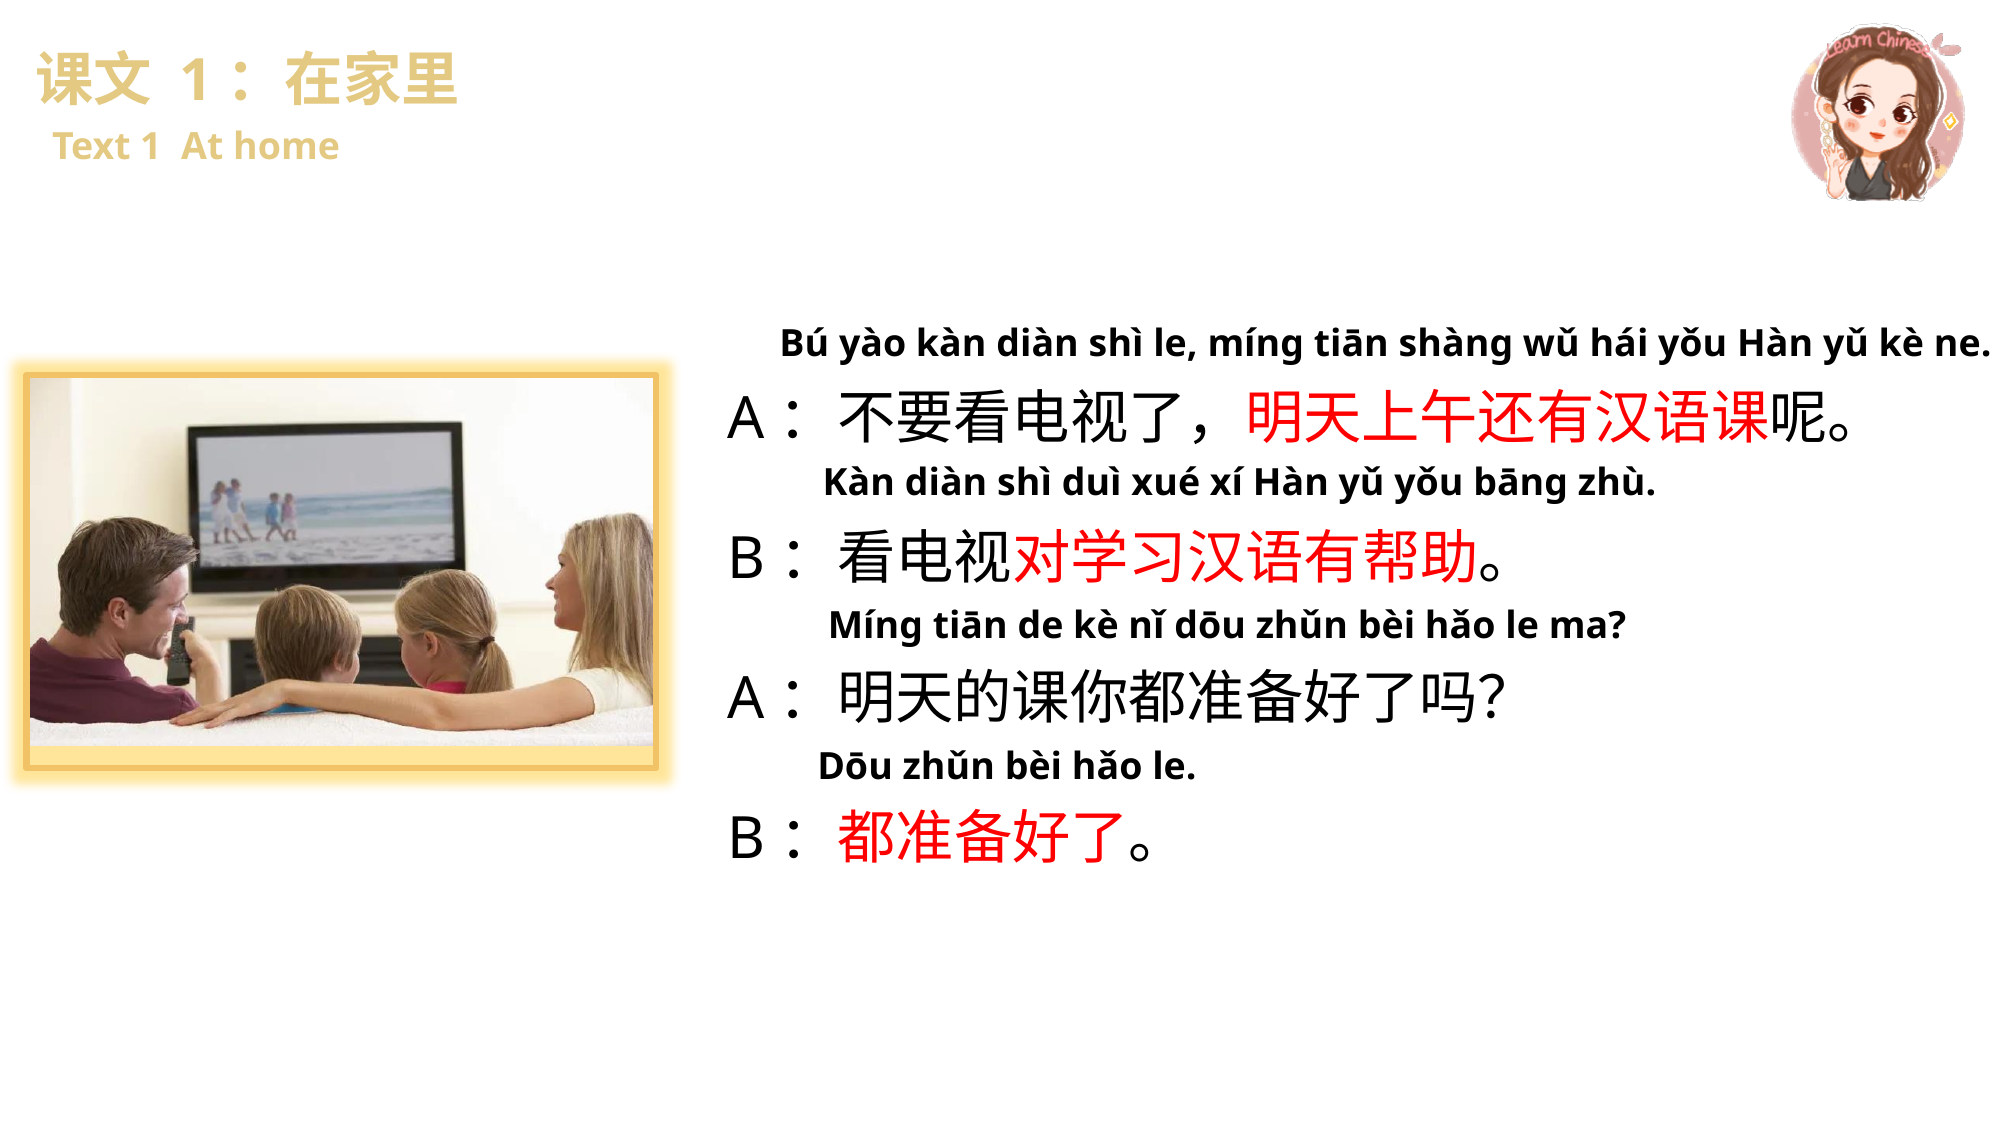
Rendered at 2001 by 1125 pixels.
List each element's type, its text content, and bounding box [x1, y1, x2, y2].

picture [1758, 0, 1998, 240]
text_box Bú yào kàn diàn shì le, míng tiān shàng wǔ hái yǒu Hàn yǔ kè ne. [764, 311, 2000, 372]
text_box Kàn diàn shì duì xué xí Hàn yǔ yǒu bāng zhù. [807, 450, 2000, 511]
text_box 课文 1：在家里 [20, 35, 475, 120]
text_box A：不要看电视了，明天上午还有汉语课呢。 B：看电视对学习汉语有帮助。 A：明天的课你都准备好了吗？ B：都准备好了。 [712, 302, 1939, 878]
text_box Text 1 At home [37, 115, 355, 175]
picture [29, 378, 654, 766]
text_box Míng tiān de kè nǐ dōu zhǔn bèi hǎo le ma? [813, 593, 1814, 654]
text_box Dōu zhǔn bèi hǎo le. [802, 734, 1804, 795]
